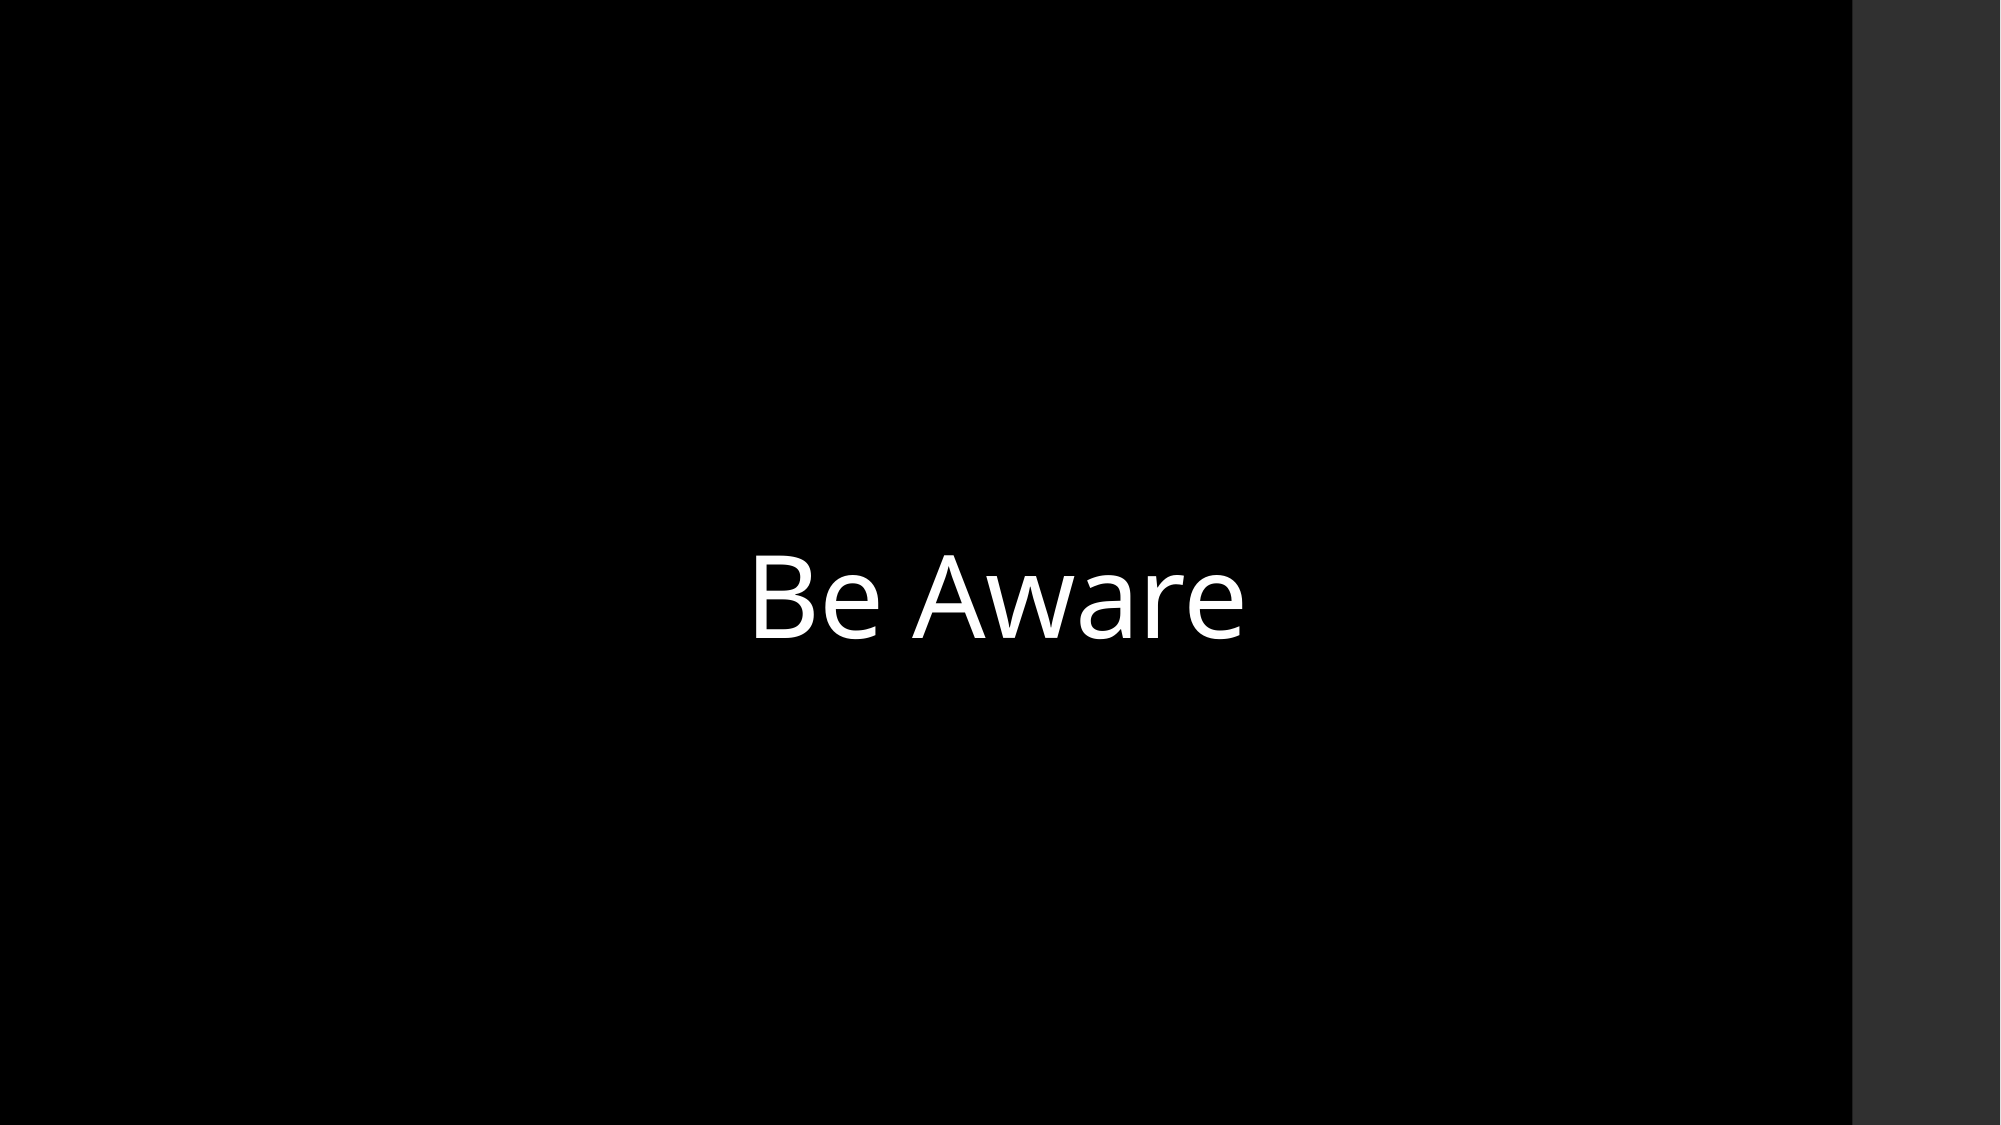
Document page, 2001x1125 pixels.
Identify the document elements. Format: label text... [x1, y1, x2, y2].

title Be Aware [730, 453, 1270, 672]
